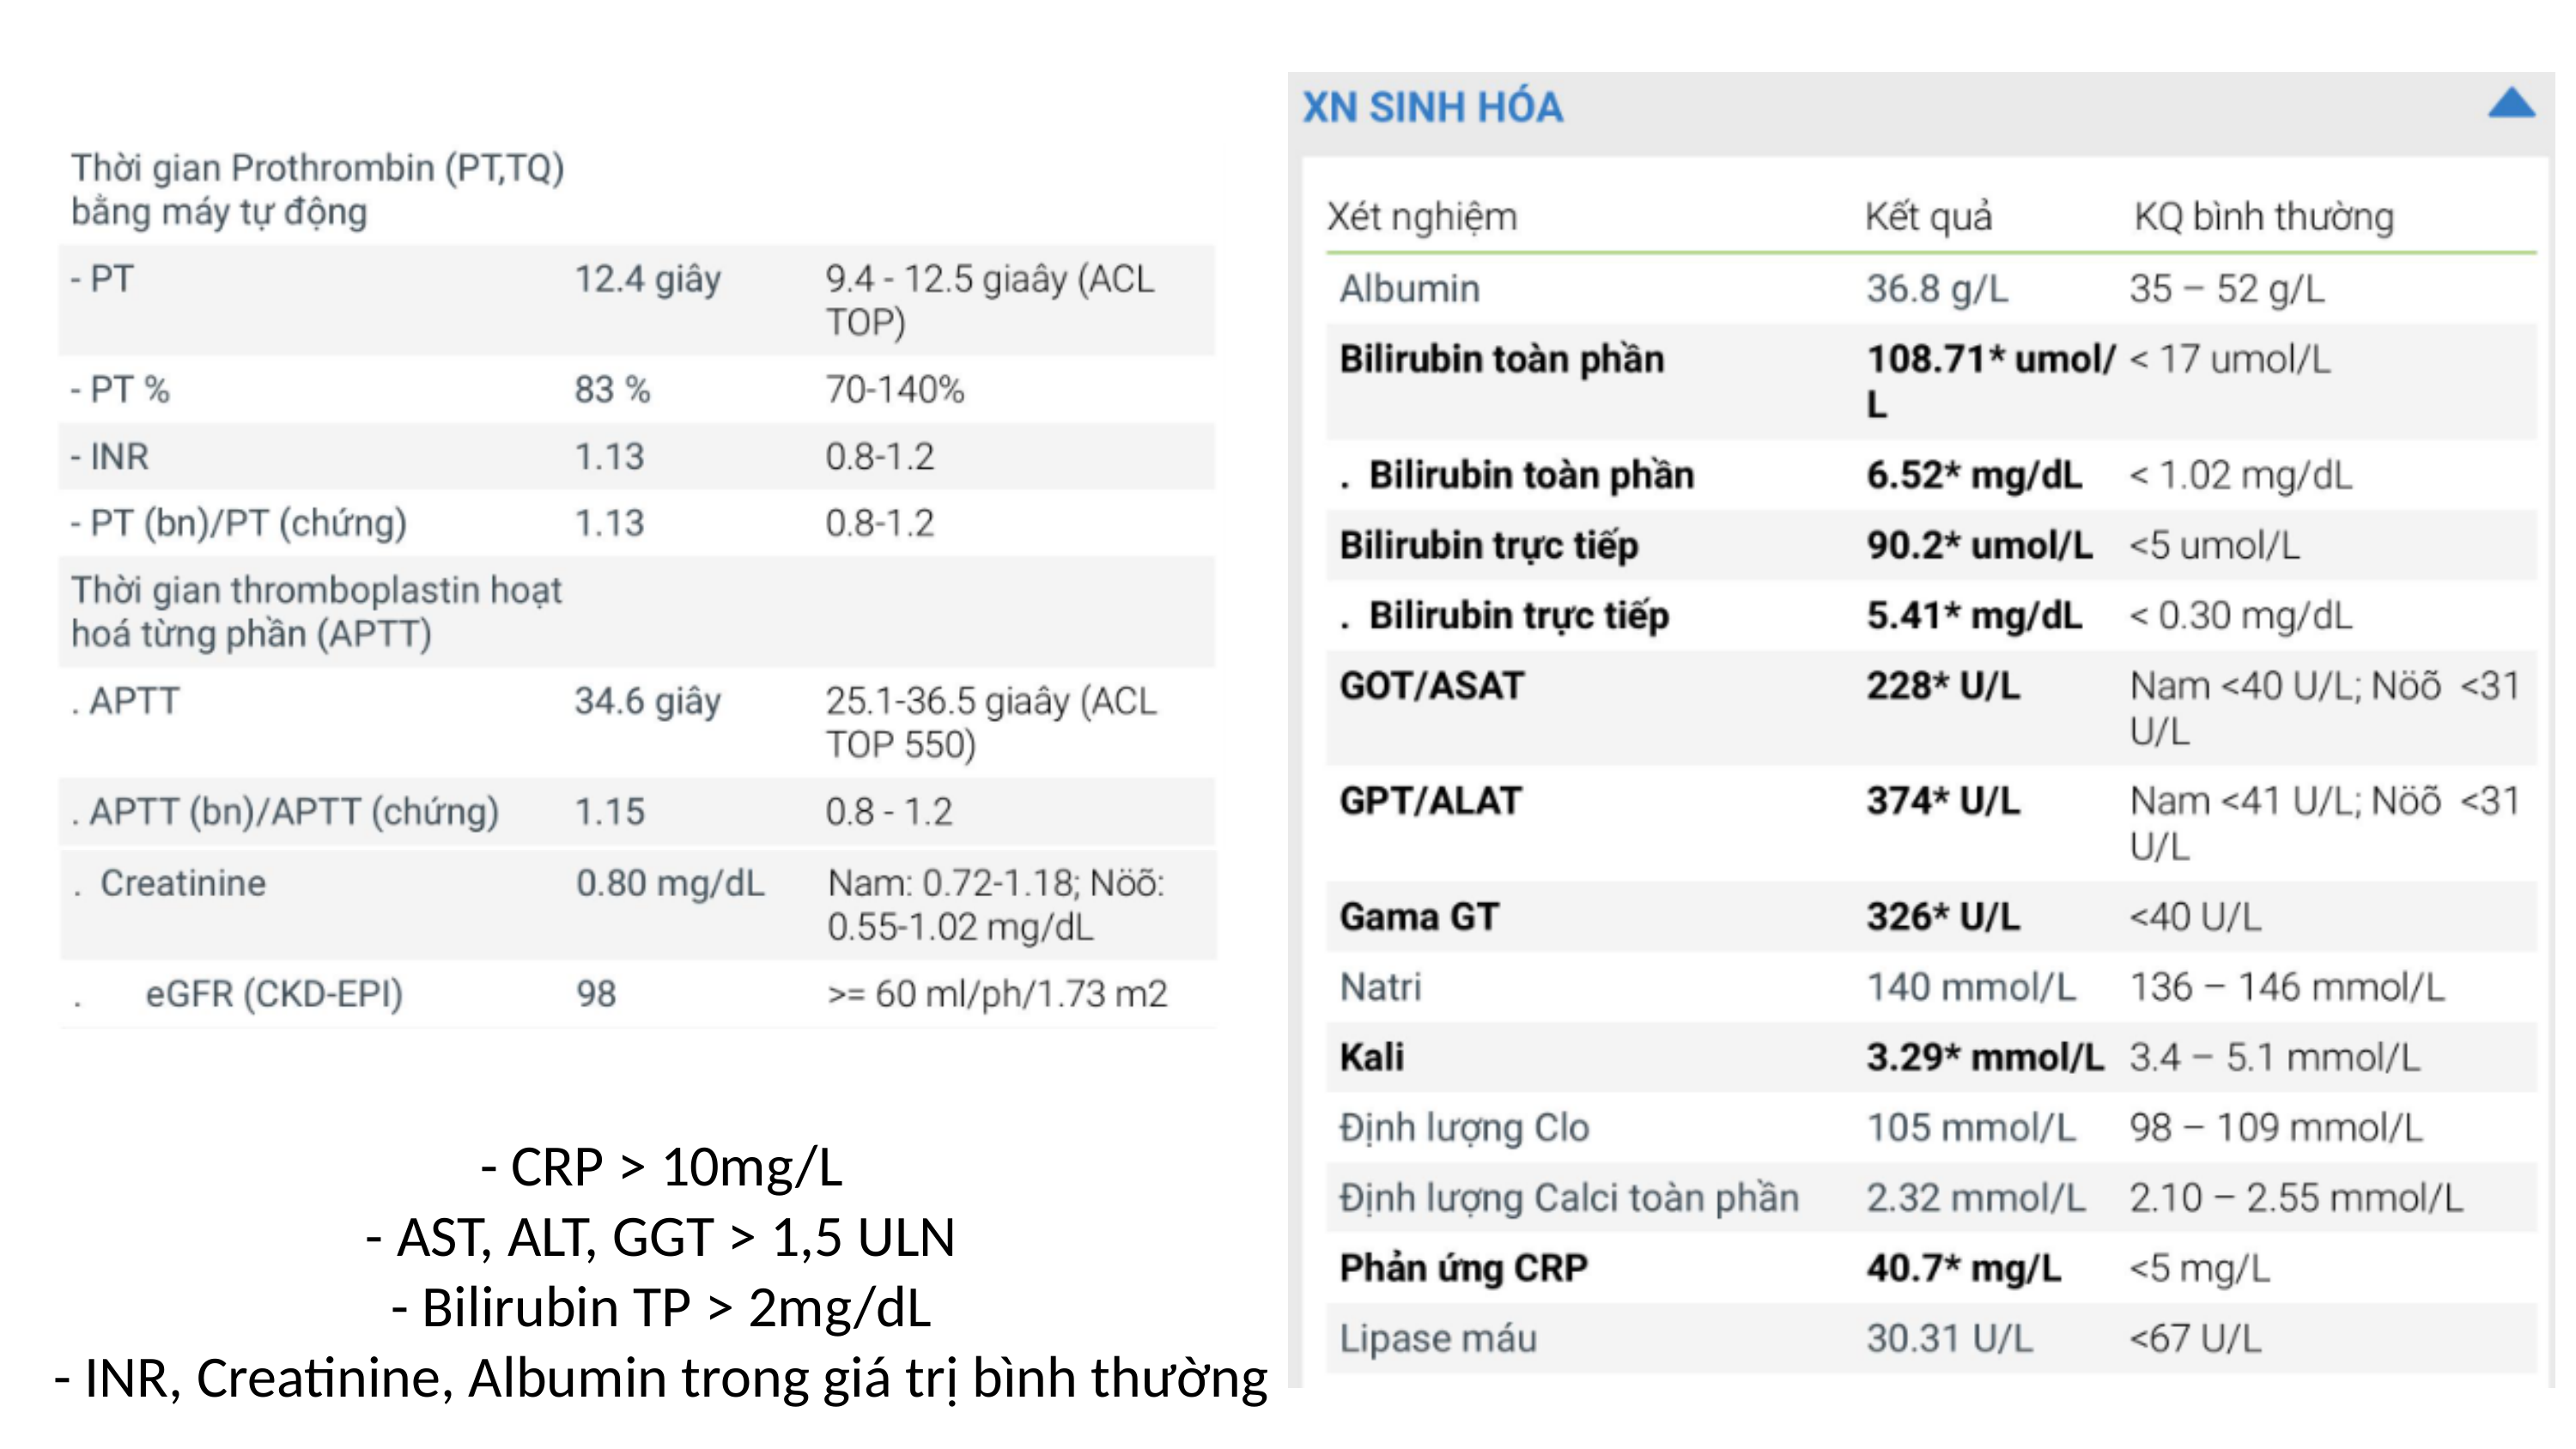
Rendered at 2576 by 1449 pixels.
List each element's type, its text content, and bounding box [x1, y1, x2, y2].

picture [1287, 72, 2555, 1388]
picture [44, 143, 1226, 1030]
title - CRP > 10mg/L - AST, ALT, GGT > 1,5 ULN - Bilirubin TP > 2mg/dL - INR, Creatinine, Albumin trong giá trị bình thường [35, 1086, 1288, 1449]
